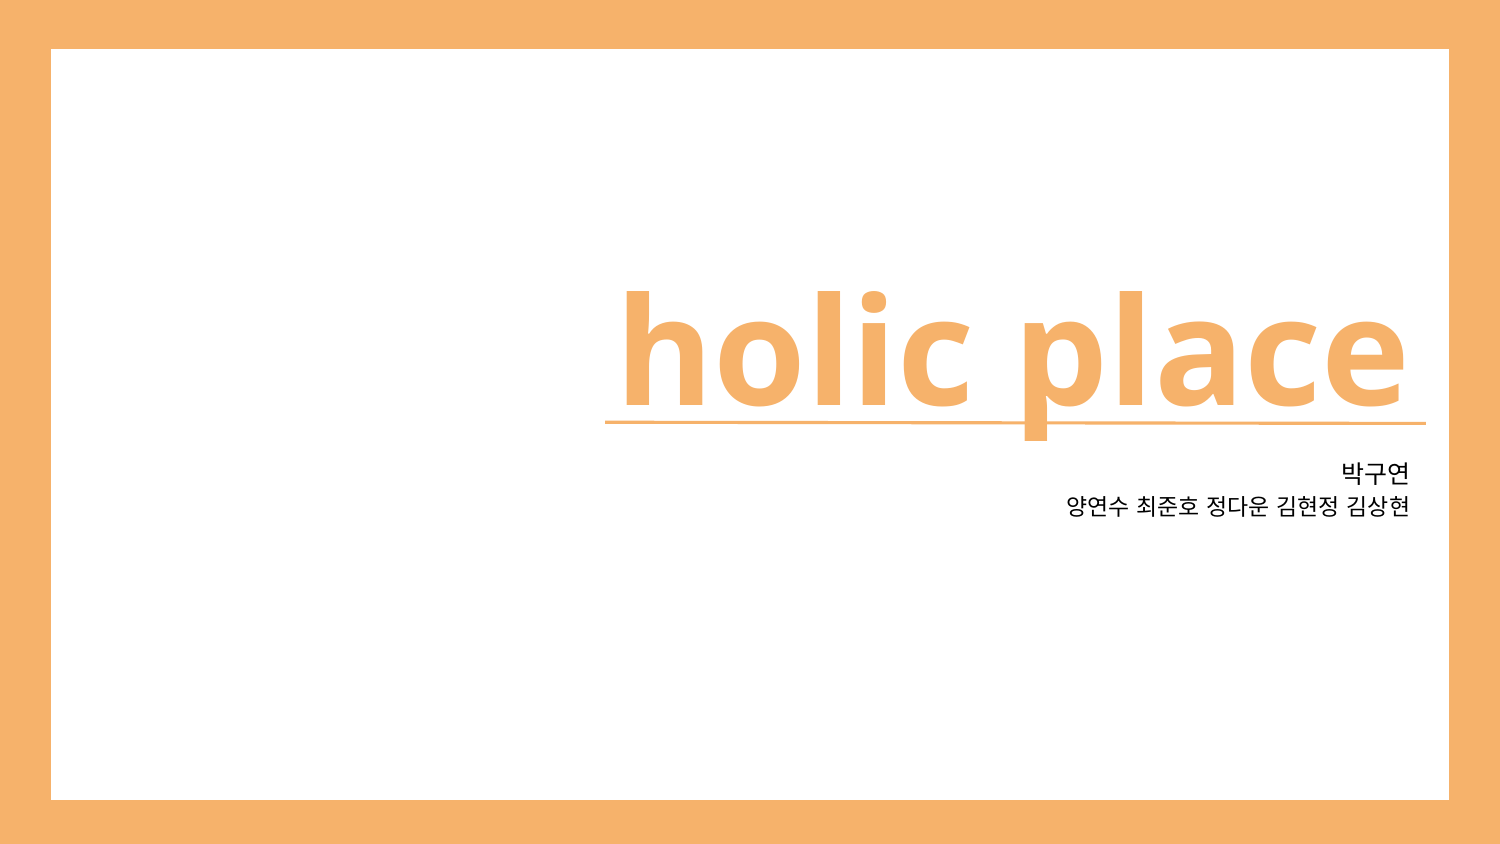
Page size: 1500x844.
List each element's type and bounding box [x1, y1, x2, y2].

text_box [0, 0, 1500, 844]
